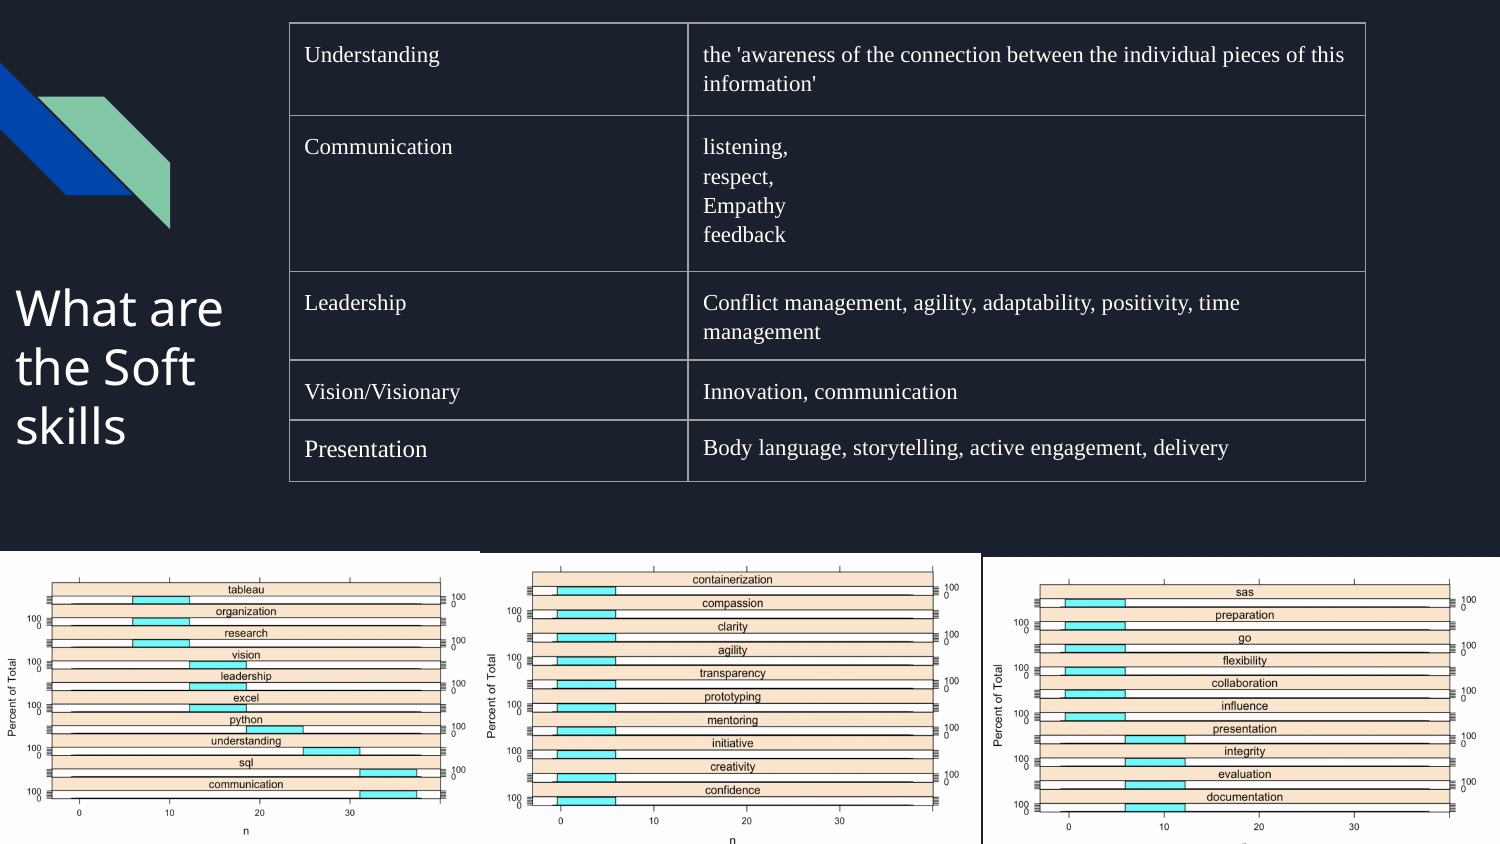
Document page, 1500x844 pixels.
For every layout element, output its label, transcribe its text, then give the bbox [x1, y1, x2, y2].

table_cell Communication [290, 116, 687, 271]
table_cell Conflict management, agility, adaptability, positivity, time management [689, 272, 1365, 359]
table_cell listening, respect, Empathy feedback [689, 116, 1365, 271]
table_cell Body language, storytelling, active engagement, delivery [689, 421, 1365, 481]
table_header the 'awareness of the connection between the individual pieces of this information' [689, 24, 1365, 115]
table_cell Innovation, communication [689, 361, 1365, 419]
table_header Understanding [290, 24, 687, 115]
title What are the Soft skills [0, 261, 269, 471]
picture [0, 551, 981, 844]
table_cell Leadership [290, 272, 687, 359]
table_cell Vision/Visionary [290, 361, 687, 419]
picture [983, 556, 1500, 844]
table_cell Presentation [290, 421, 687, 481]
